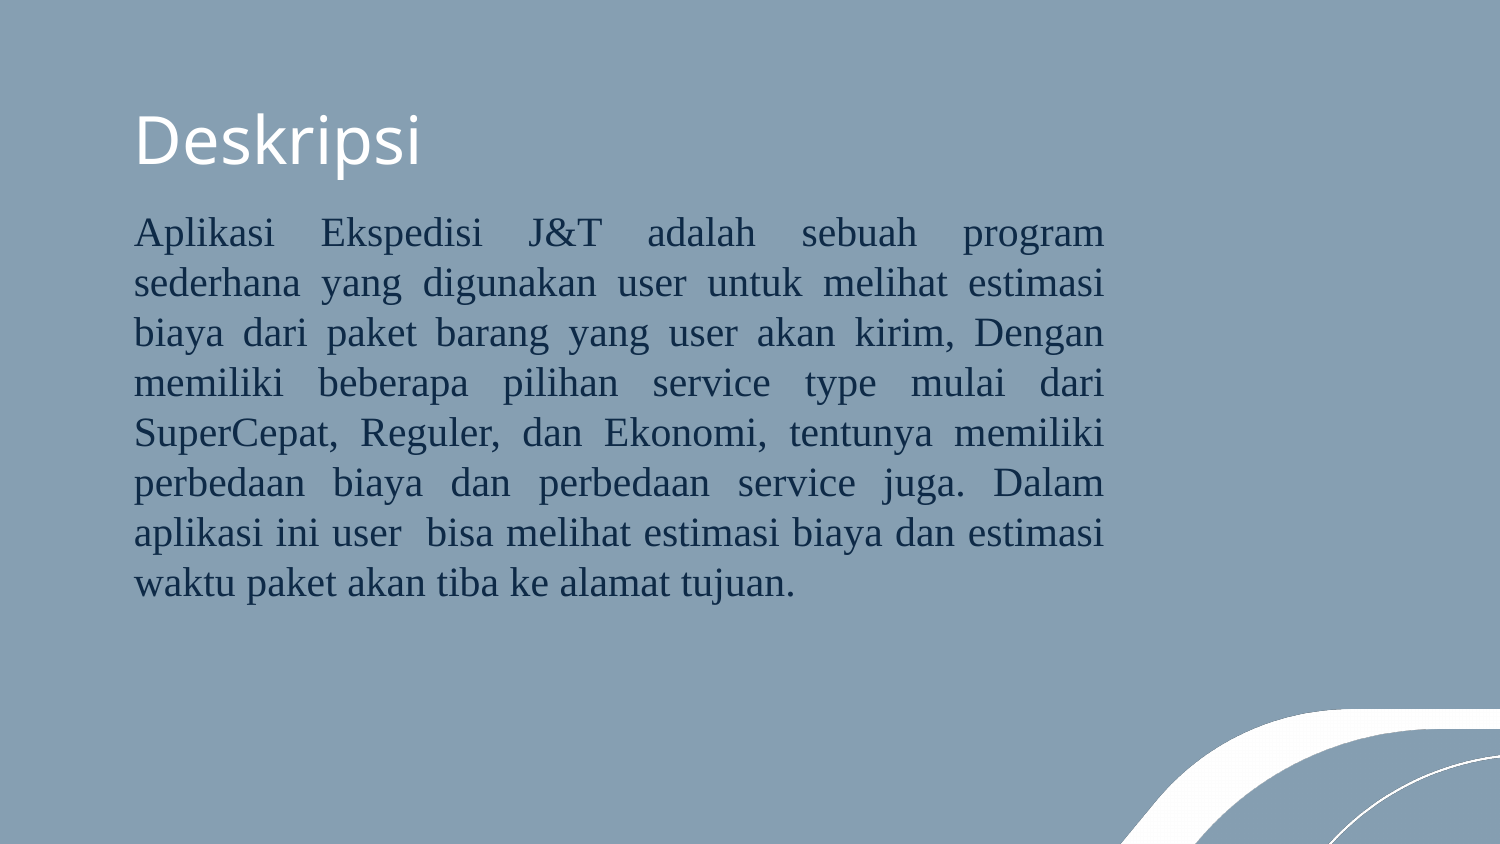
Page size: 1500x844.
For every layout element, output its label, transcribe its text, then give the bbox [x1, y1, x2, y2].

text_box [1120, 709, 1500, 844]
title Deskripsi [118, 90, 1382, 209]
list Aplikasi Ekspedisi J&T adalah sebuah program sederhana yang digunakan user untuk melihat estimasi biaya dari paket barang yang user akan kirim, Dengan memiliki beberapa pilihan service type mulai dari SuperCepat, Reguler, dan Ekonomi, tentunya memiliki perbedaan biaya dan perbedaan service juga. Dalam aplikasi ini user bisa melihat estimasi biaya dan estimasi waktu paket akan tiba ke alamat tujuan. [118, 209, 1121, 742]
